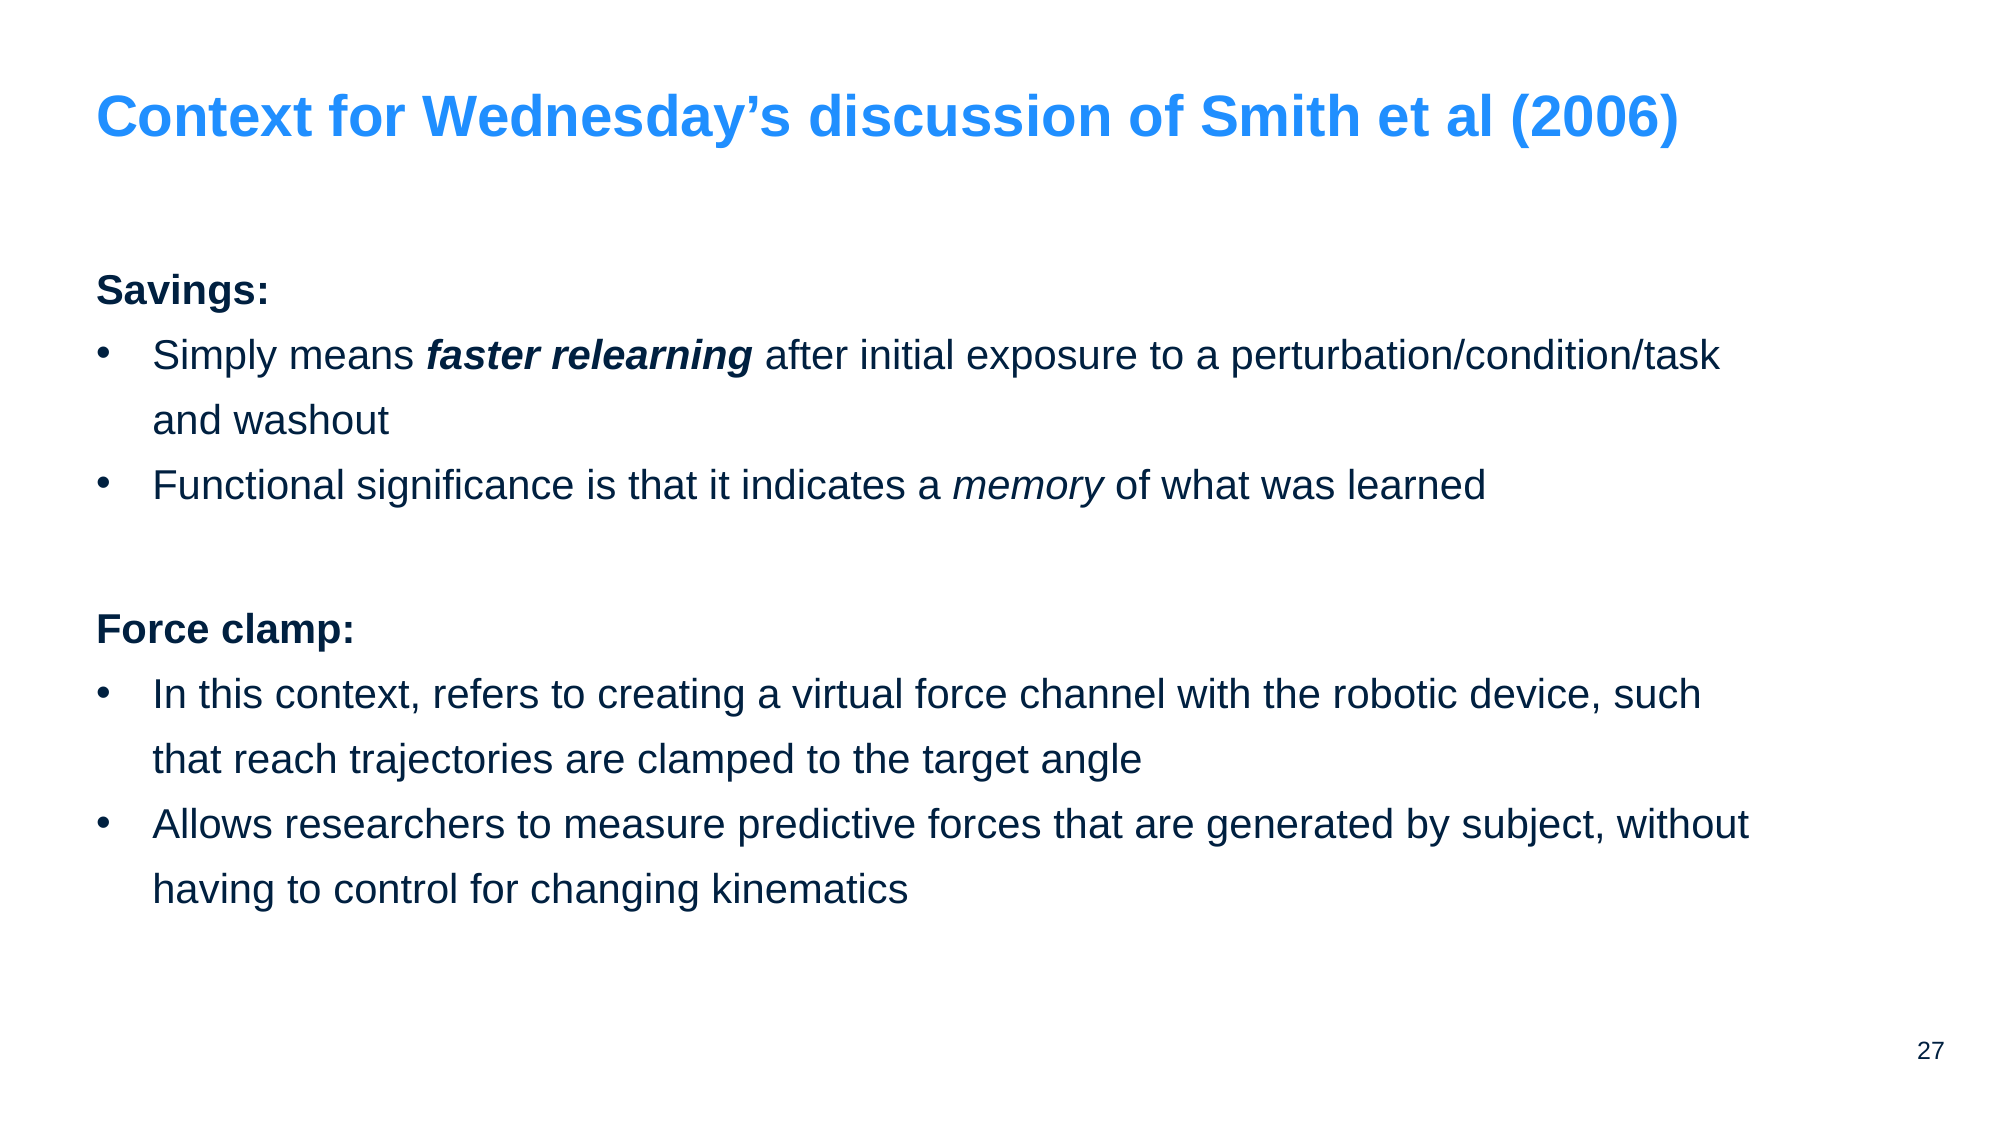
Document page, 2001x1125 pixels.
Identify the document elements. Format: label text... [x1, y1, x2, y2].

list Savings: Simply means faster relearning after initial exposure to a perturbation/condition/task and washout Functional significance is that it indicates a memory of what was learned Force clamp: In this context, refers to creating a virtual force channel with the robotic device, such that reach trajectories are clamped to the target angle Allows researchers to measure predictive forces that are generated by subject, without having to control for changing kinematics [96, 247, 1772, 1057]
title Context for Wednesday’s discussion of Smith et al (2006) [96, 90, 1826, 227]
